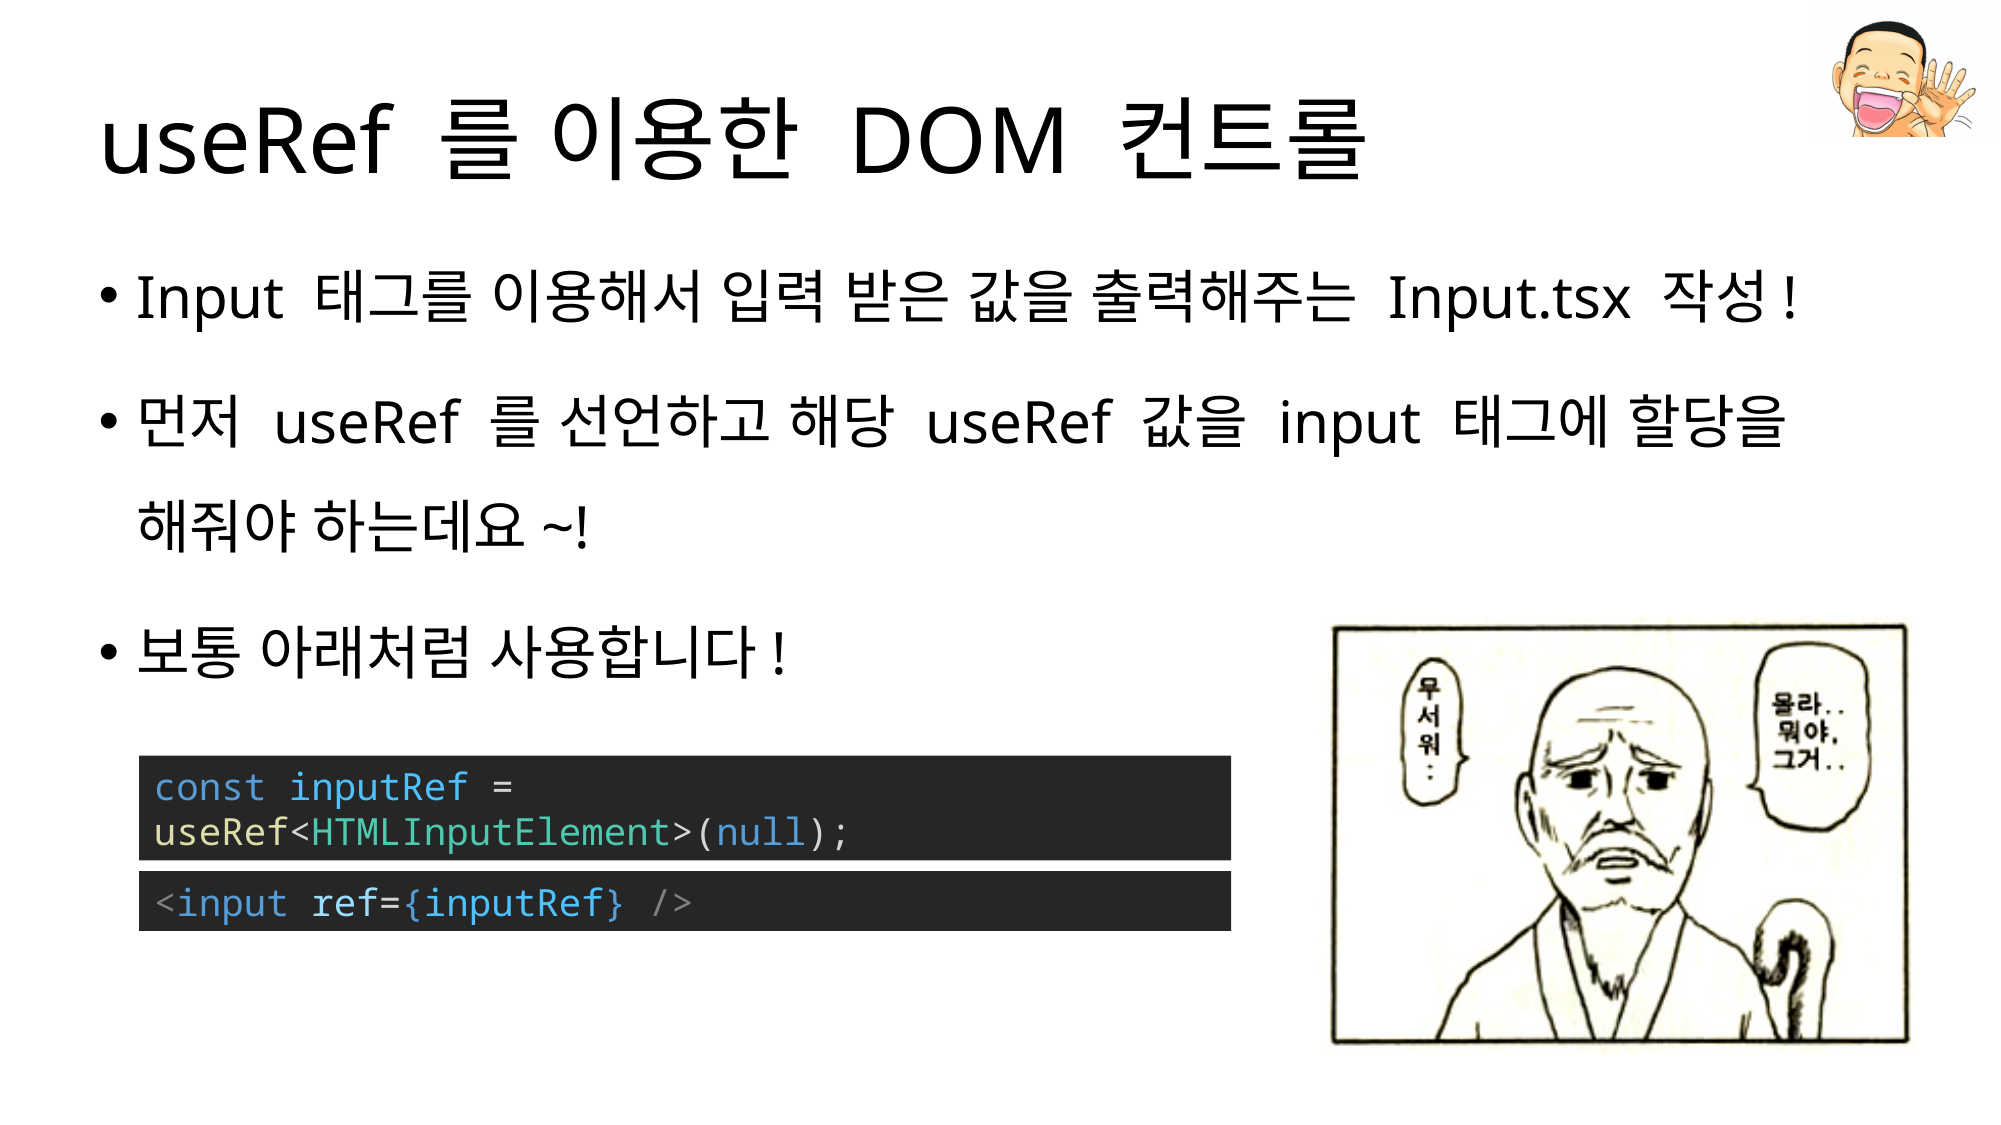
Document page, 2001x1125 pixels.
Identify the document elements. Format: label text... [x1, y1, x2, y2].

title useRef 를 이용한 DOM 컨트롤 [83, 0, 1931, 217]
list Input 태그를 이용해서 입력 받은 값을 출력해주는 Input.tsx 작성! 먼저 useRef 를 선언하고 해당 useRef 값을 input 태그에 할당을 해줘야 하는데요~! 보통 아래처럼 사용합니다! [83, 217, 1931, 1125]
text_box <input ref={inputRef} /> [139, 871, 1232, 931]
picture [1931, 0, 2000, 137]
picture [1319, 617, 1917, 1054]
text_box const inputRef = useRef<HTMLInputElement>(null); [139, 755, 1232, 861]
